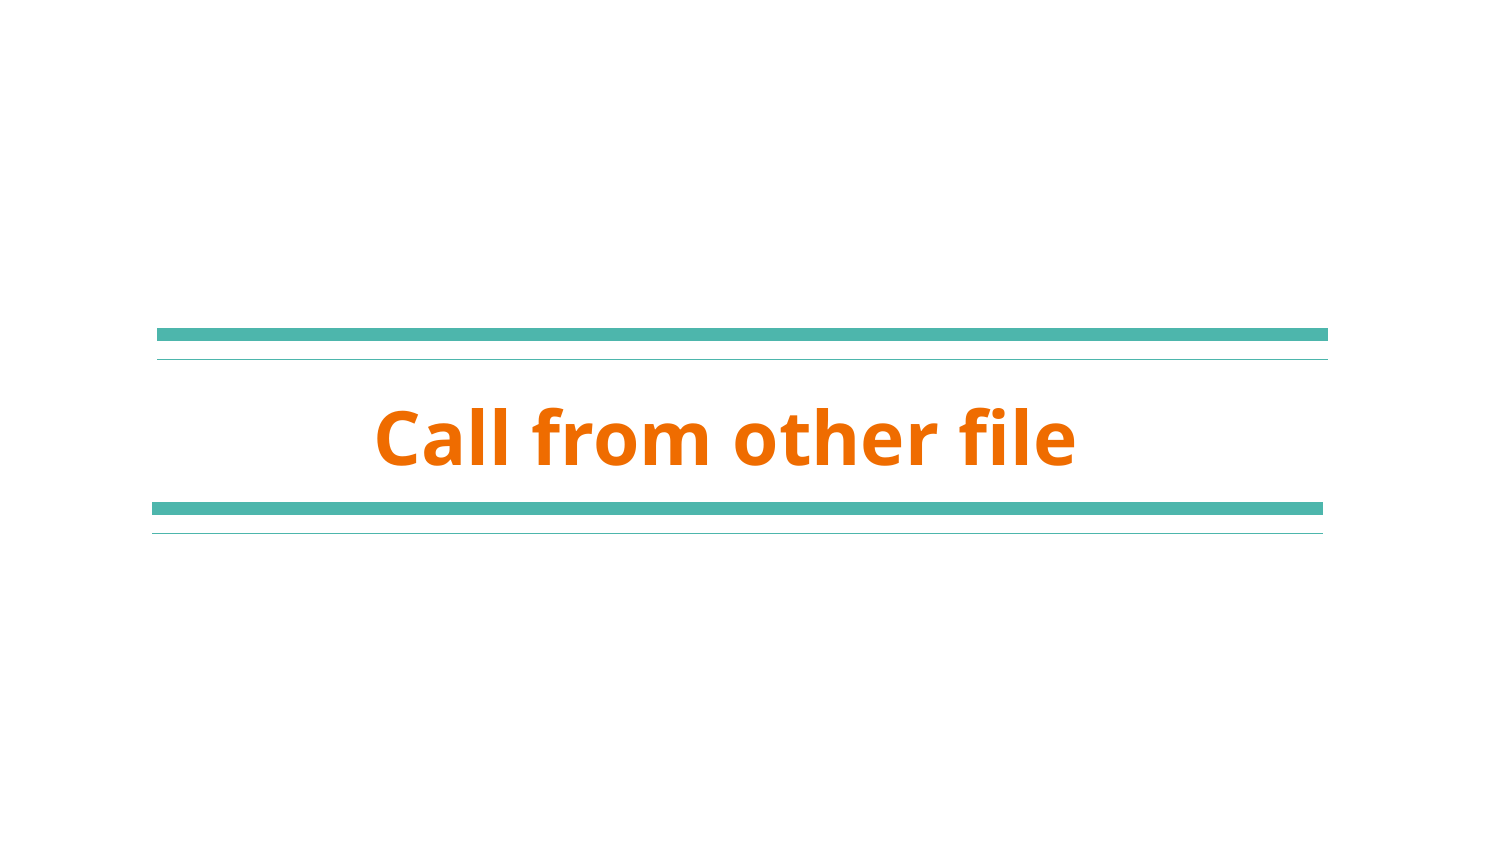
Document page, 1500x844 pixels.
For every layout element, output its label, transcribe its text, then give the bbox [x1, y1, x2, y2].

title Call from other file [87, 375, 1365, 492]
